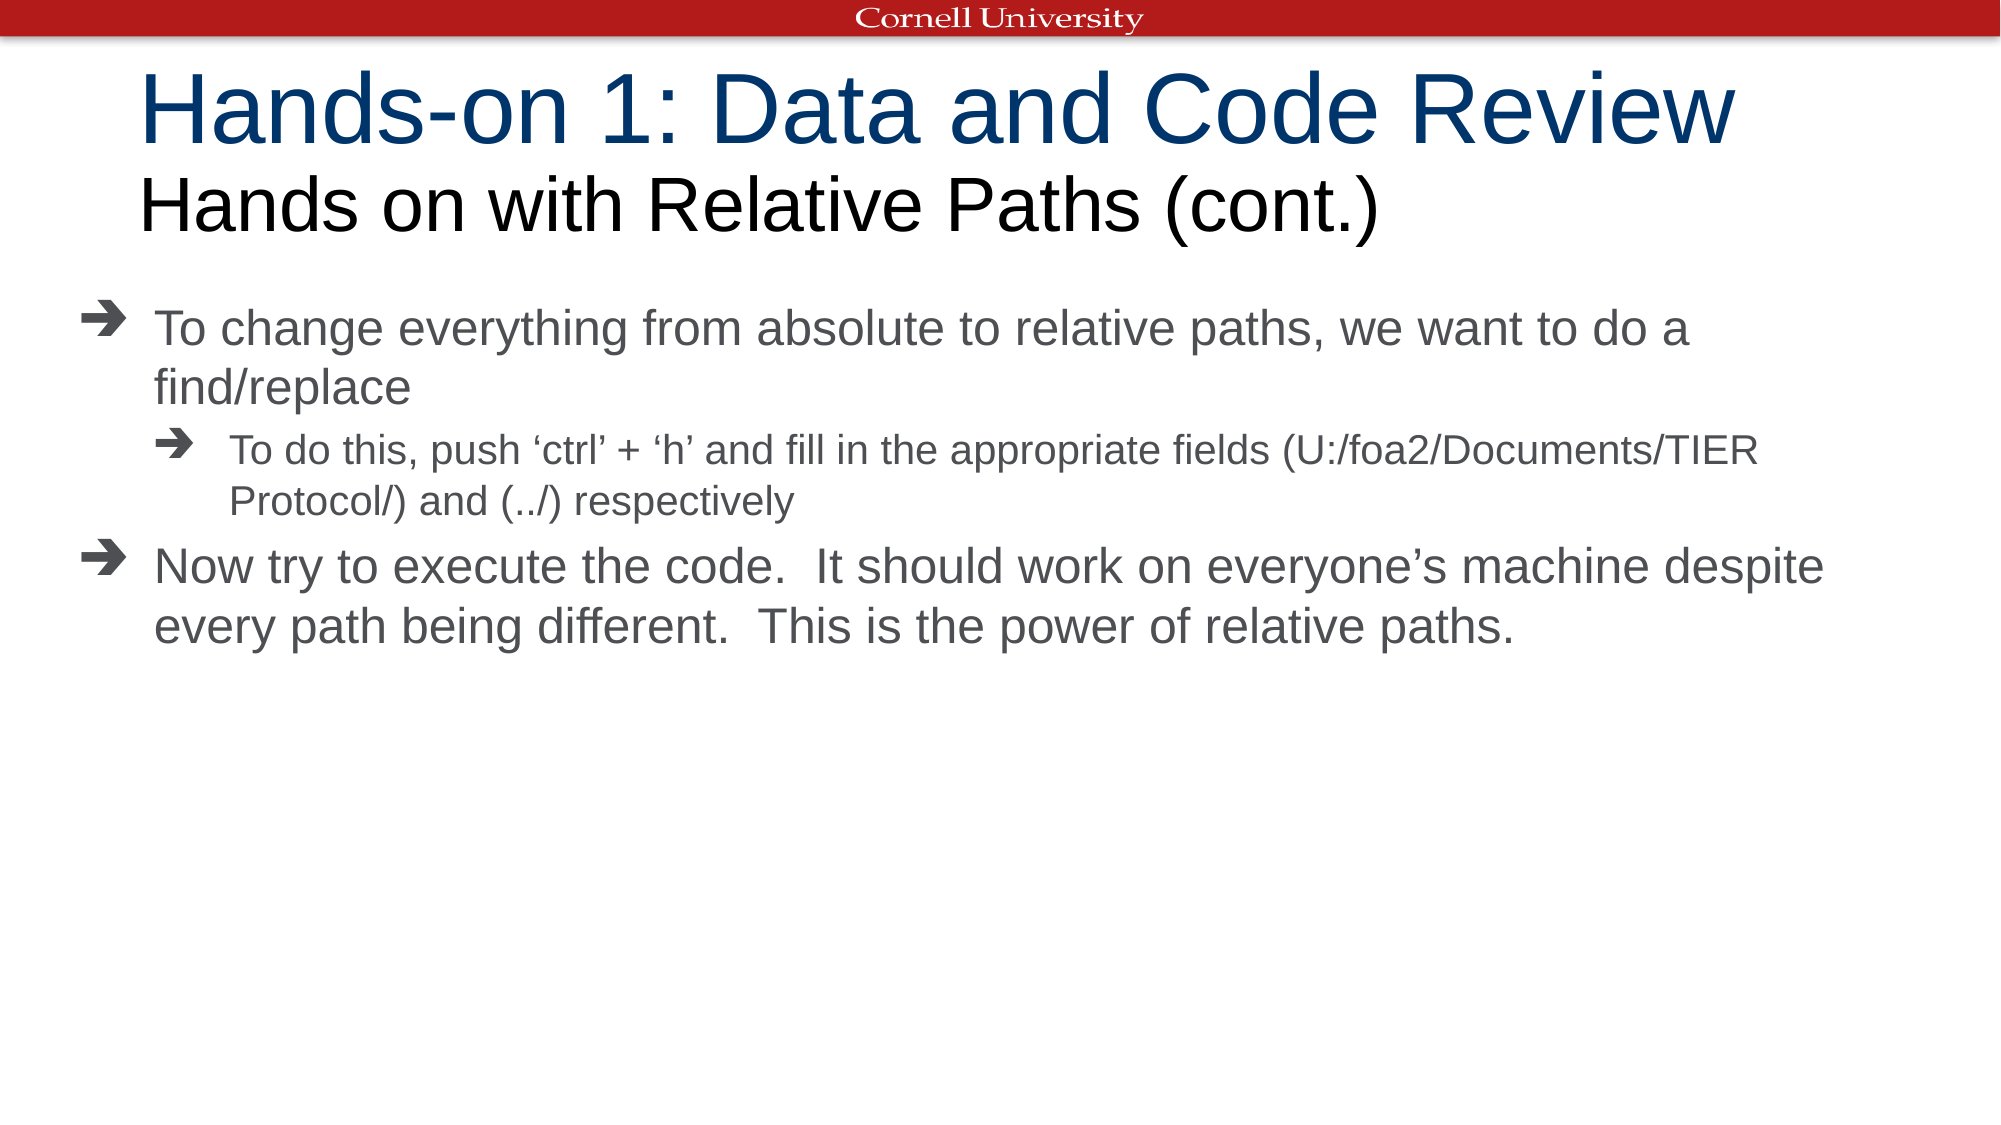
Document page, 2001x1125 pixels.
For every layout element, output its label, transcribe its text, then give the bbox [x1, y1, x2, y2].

picture [846, 0, 1144, 49]
text_box Hands-on 1: Data and Code Review Hands on with Relative Paths (cont.) [123, 49, 1877, 268]
list To change everything from absolute to relative paths, we want to do a find/replace To do this, push ‘ctrl’ + ‘h’ and fill in the appropriate fields (U:/foa2/Documents/TIER Protocol/) and (../) respectively Now try to execute the code. It should work on everyone’s machine despite every path being different. This is the power of relative paths. [62, 287, 1961, 944]
